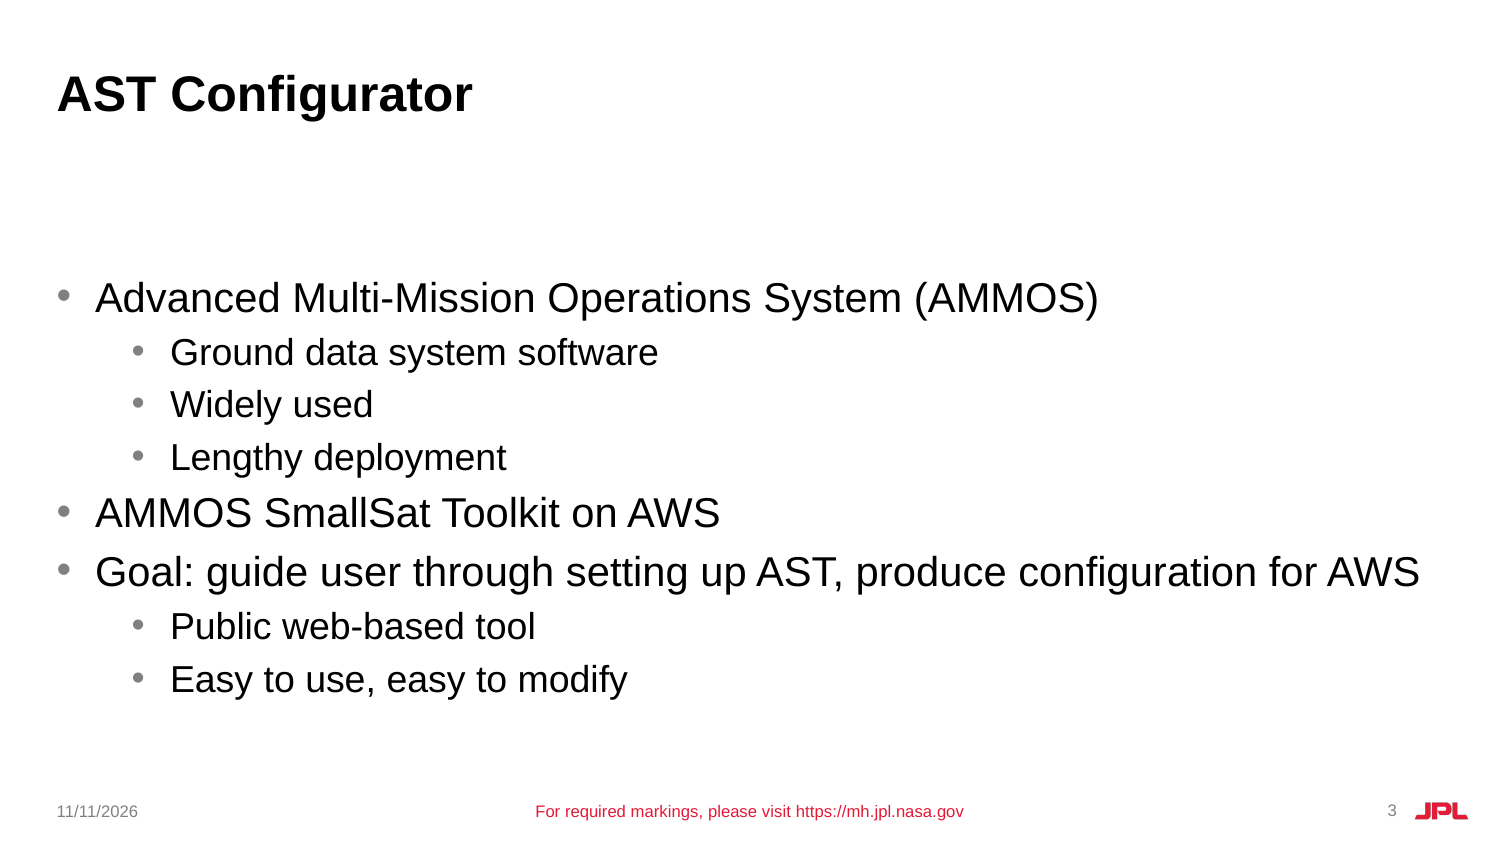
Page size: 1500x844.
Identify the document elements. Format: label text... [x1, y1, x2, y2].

list Advanced Multi-Mission Operations System (AMMOS) Ground data system software Widely used Lengthy deployment AMMOS SmallSat Toolkit on AWS Goal: guide user through setting up AST, produce configuration for AWS Public web-based tool Easy to use, easy to modify [41, 262, 1439, 709]
slide_number 3 [1265, 787, 1412, 833]
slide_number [41, 787, 229, 833]
footer For required markings, please visit https://mh.jpl.nasa.gov [277, 787, 1223, 833]
title AST Configurator [41, 53, 1439, 125]
